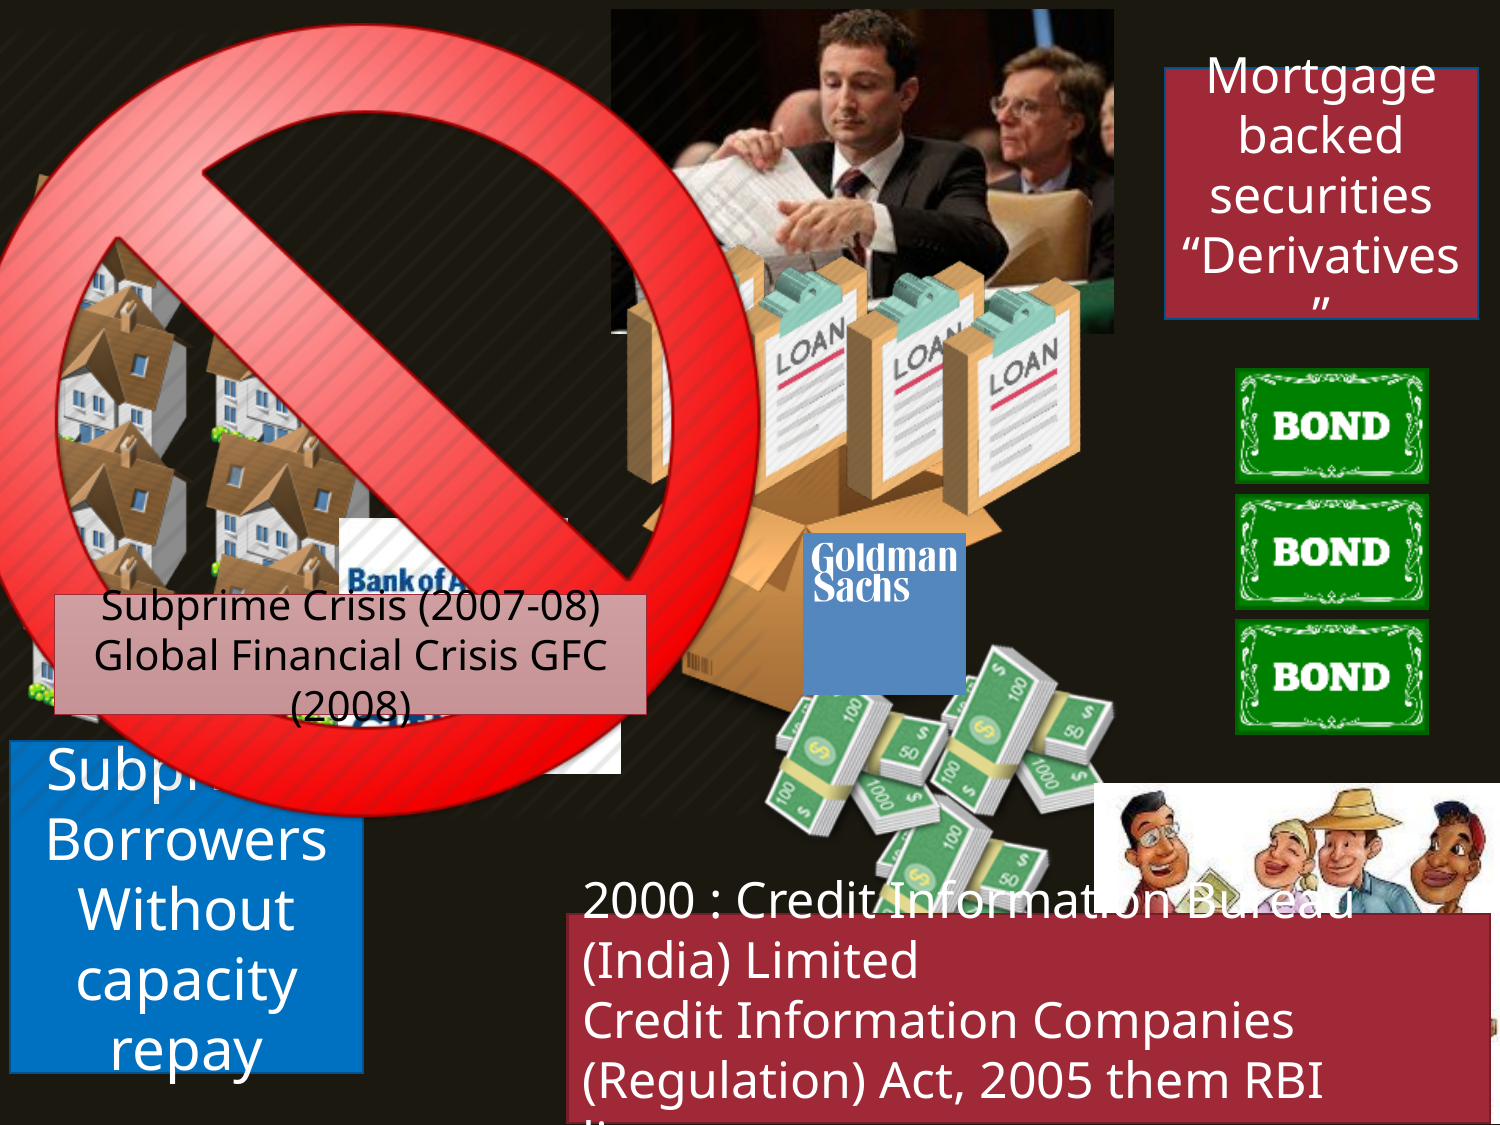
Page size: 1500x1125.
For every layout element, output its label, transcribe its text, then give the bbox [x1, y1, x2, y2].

picture [1235, 494, 1429, 610]
picture [1235, 368, 1429, 484]
picture [611, 9, 1500, 1124]
text_box 2000 : Credit Information Bureau (India) Limited Credit Information Companies (Regulation) Act, 2005 them RBI licenses [566, 913, 1093, 1124]
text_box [0, 23, 767, 824]
text_box Mortgage backed securities “Derivatives” [1164, 67, 1479, 320]
text_box Subprime Borrowers Without capacity repay [9, 824, 364, 1074]
picture [1235, 619, 1429, 735]
